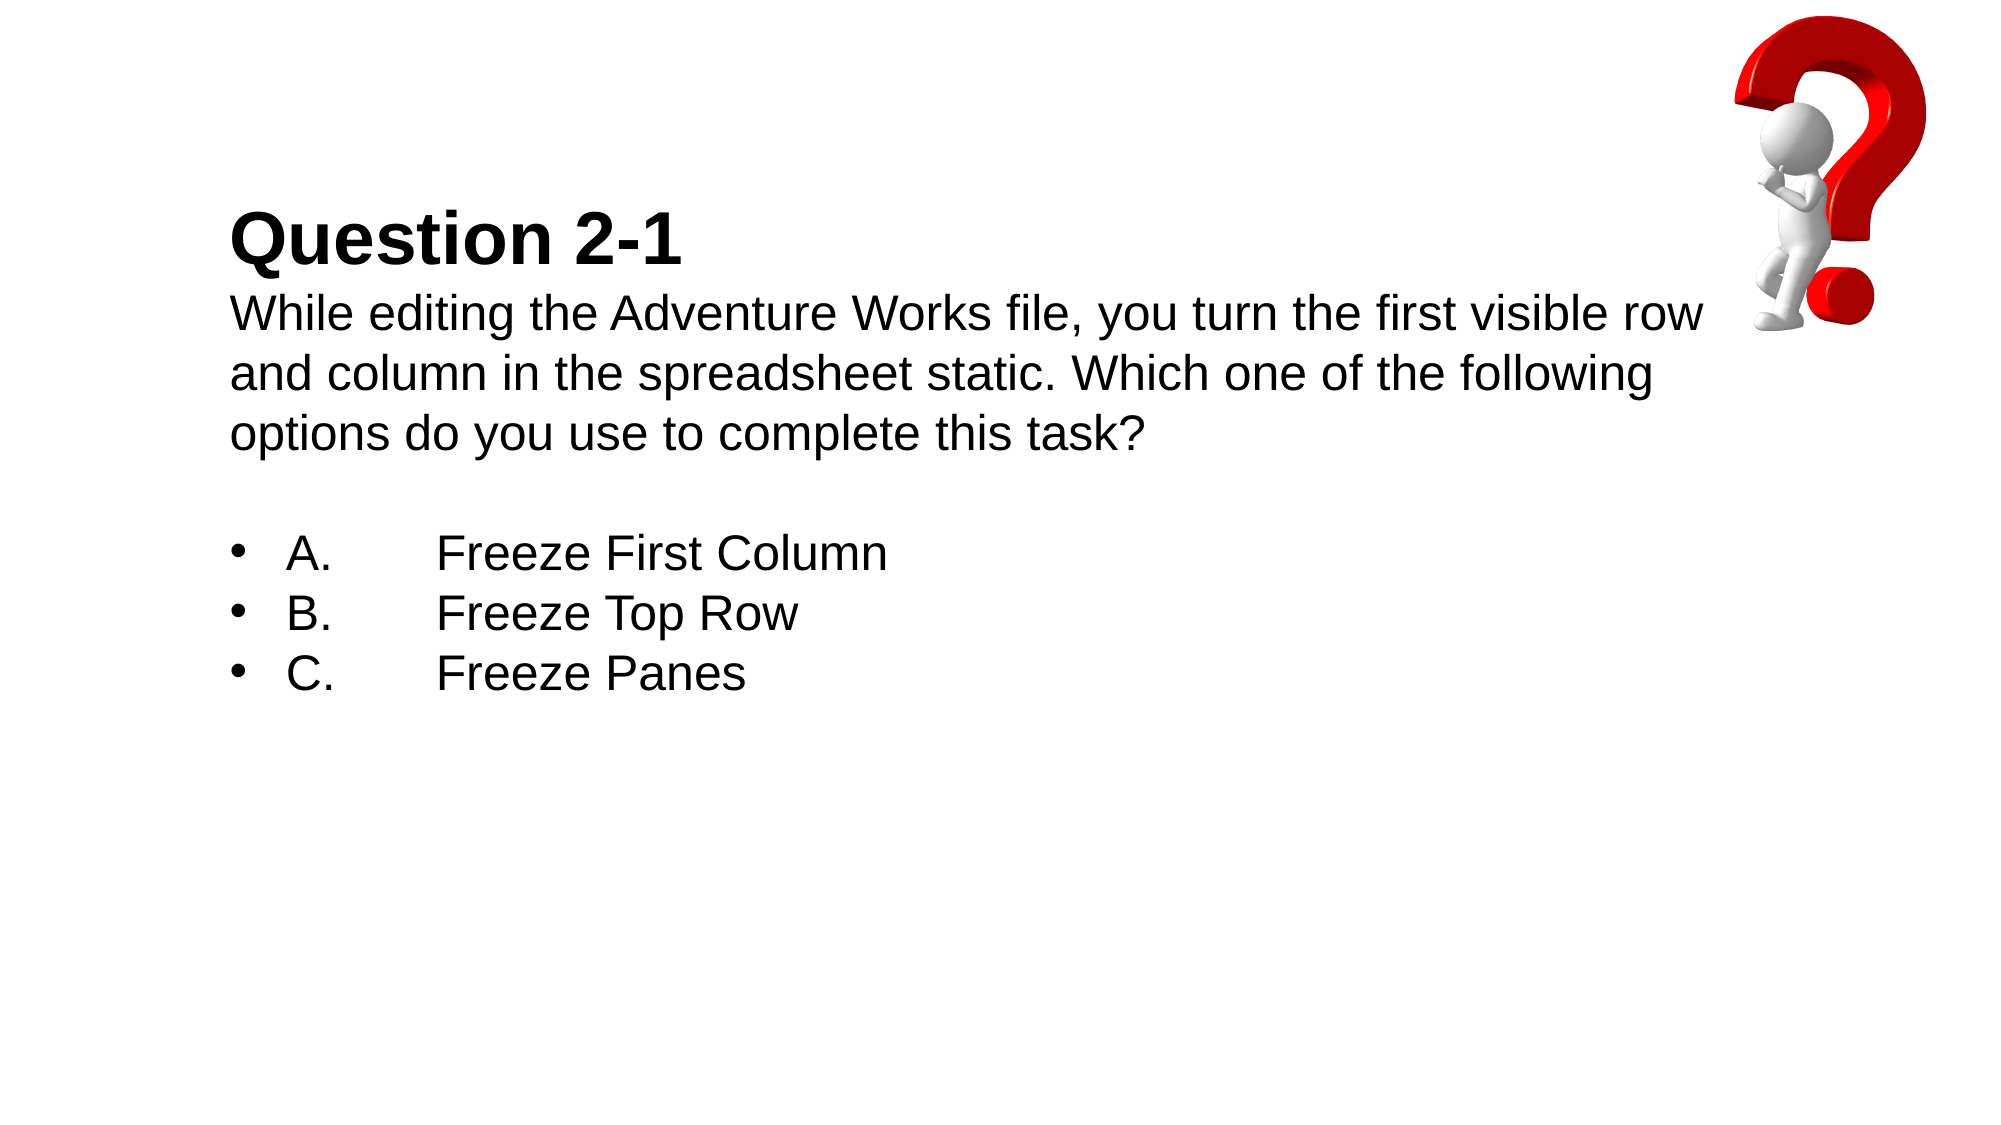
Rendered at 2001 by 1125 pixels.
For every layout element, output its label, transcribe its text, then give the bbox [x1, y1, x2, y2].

picture [1657, 10, 1984, 336]
text_box Question 2-1 While editing the Adventure Works file, you turn the first visible row and column in the spreadsheet static. Which one of the following options do you use to complete this task? A. Freeze First Column B. Freeze Top Row C. Freeze Panes [214, 176, 1752, 828]
